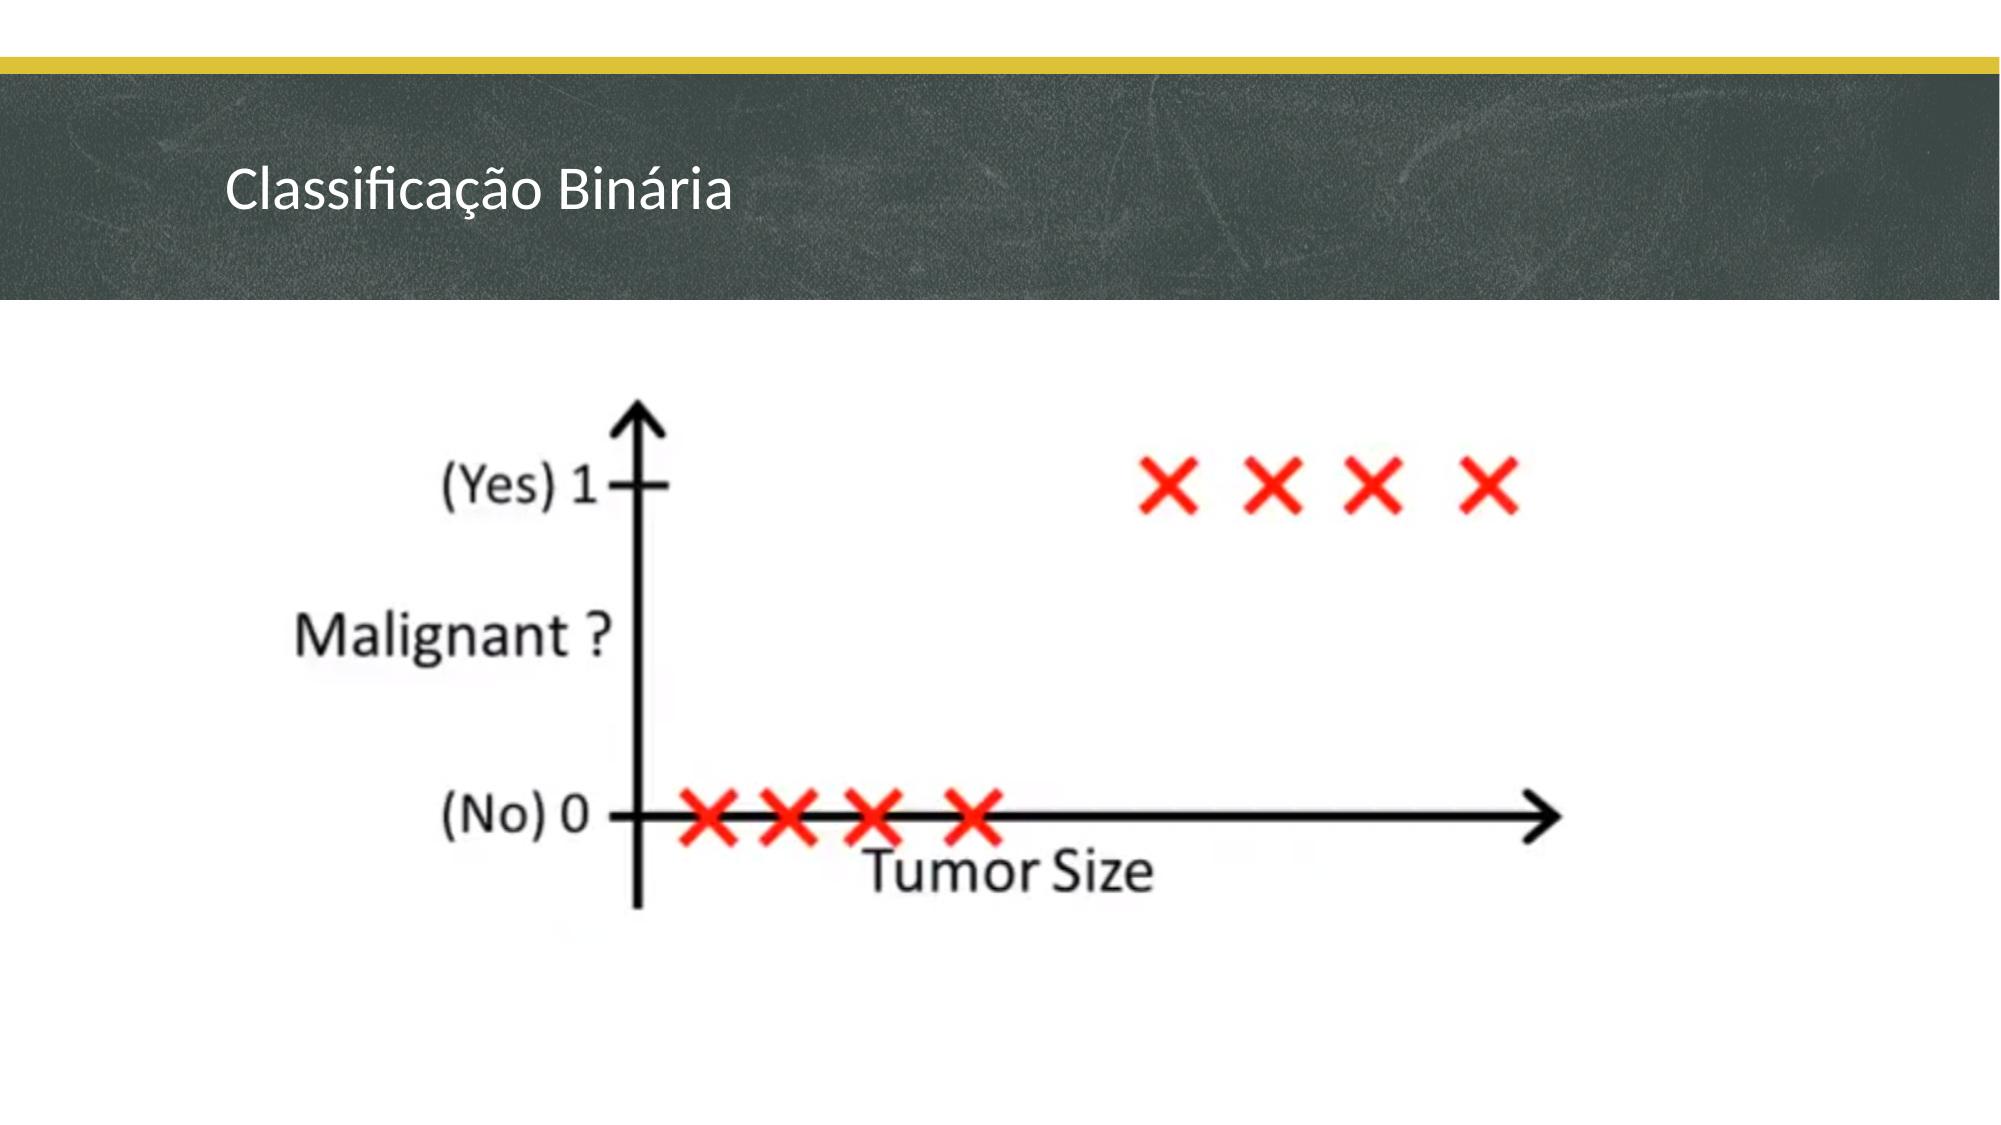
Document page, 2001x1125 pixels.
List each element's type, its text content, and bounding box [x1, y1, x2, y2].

picture [0, 74, 2000, 300]
picture [283, 345, 1577, 943]
title Classificação Binária [210, 76, 1790, 300]
